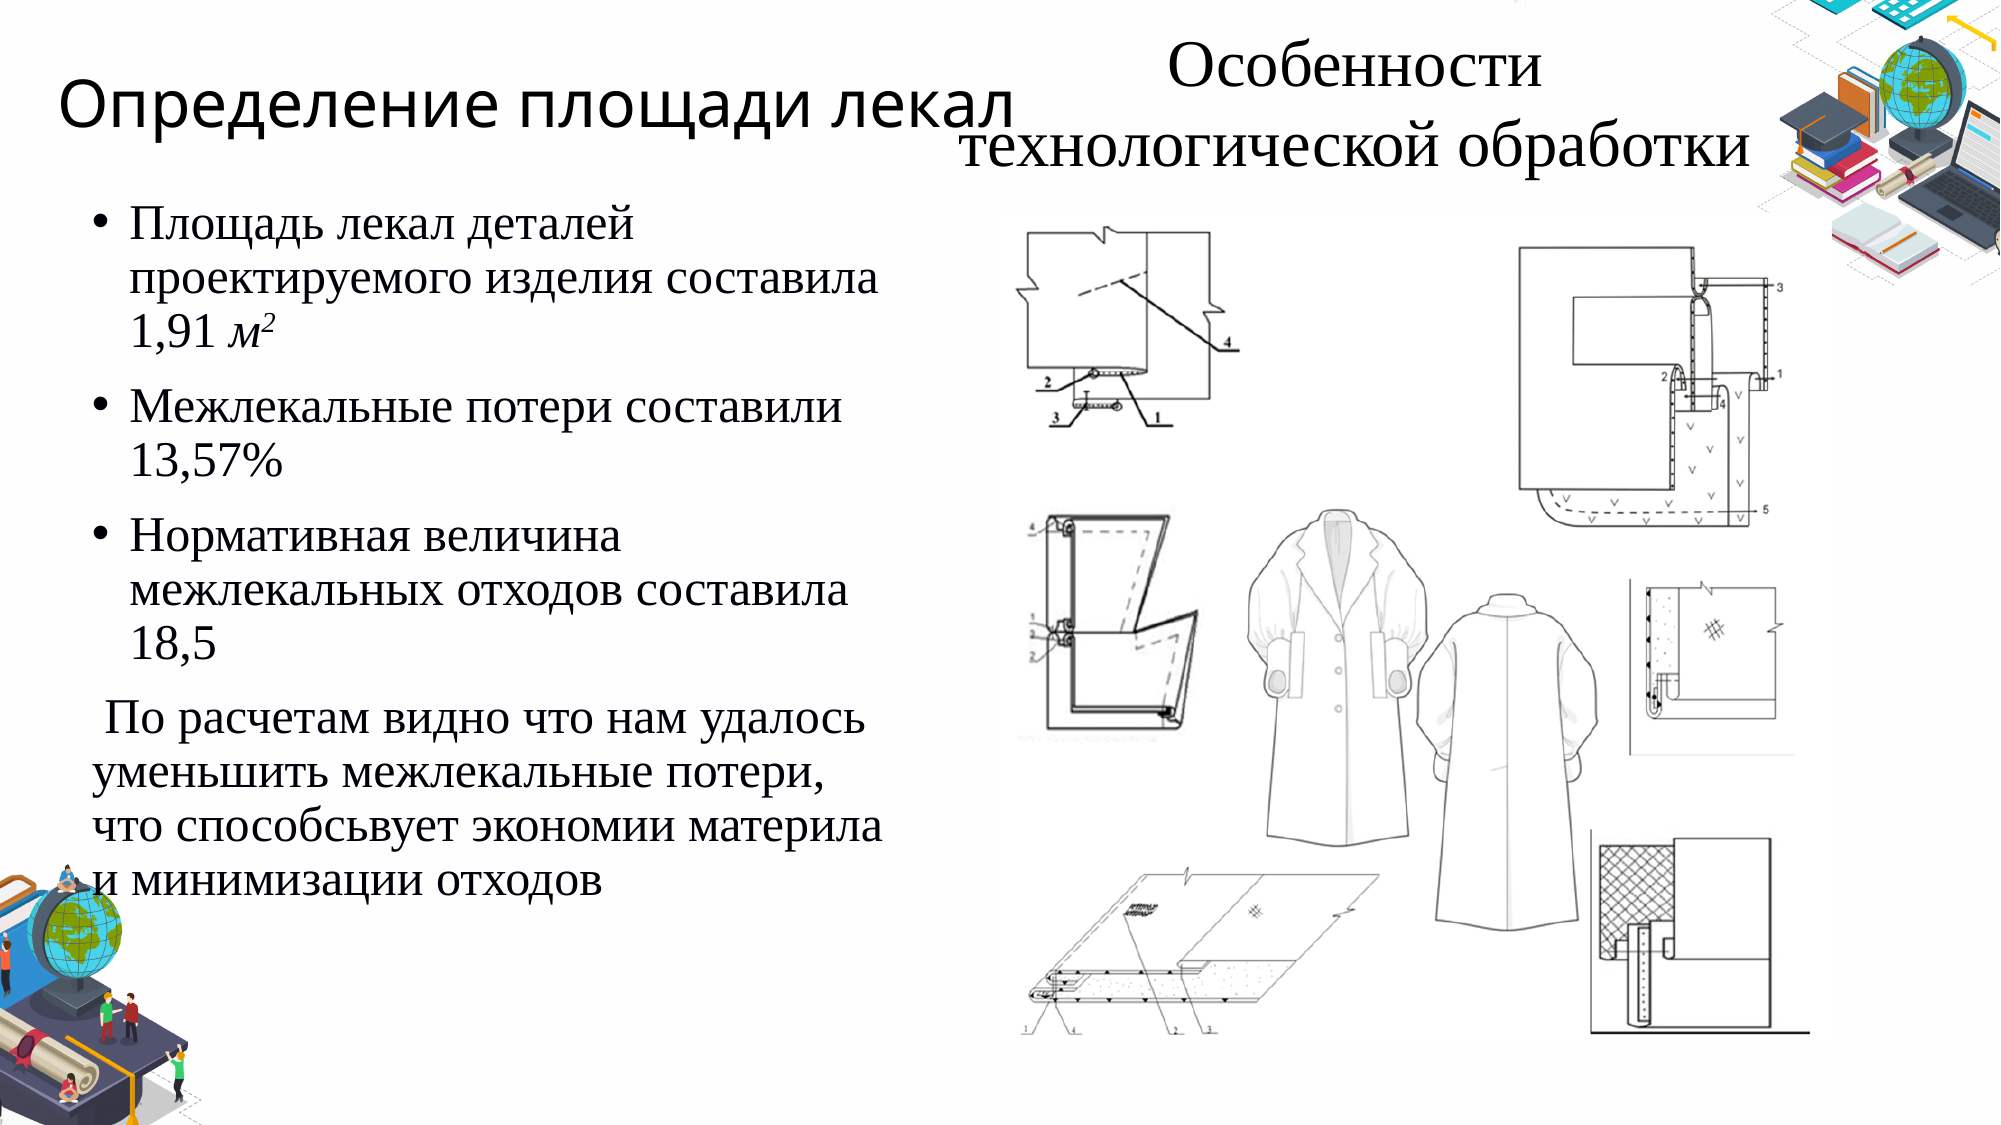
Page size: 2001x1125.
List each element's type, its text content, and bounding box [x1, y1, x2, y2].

list Площадь лекал деталей проектируемого изделия составила 1,91 м2 Межлекальные потери составили 13,57% Нормативная величина межлекальных отходов составила 18,5 По расчетам видно что нам удалось уменьшить межлекальные потери, что способсьвует экономии материла и минимизации отходов [76, 188, 908, 941]
picture [0, 0, 2000, 1125]
text_box Особенности технологической обработки [828, 12, 1808, 187]
title Определение площади лекал [42, 54, 828, 159]
